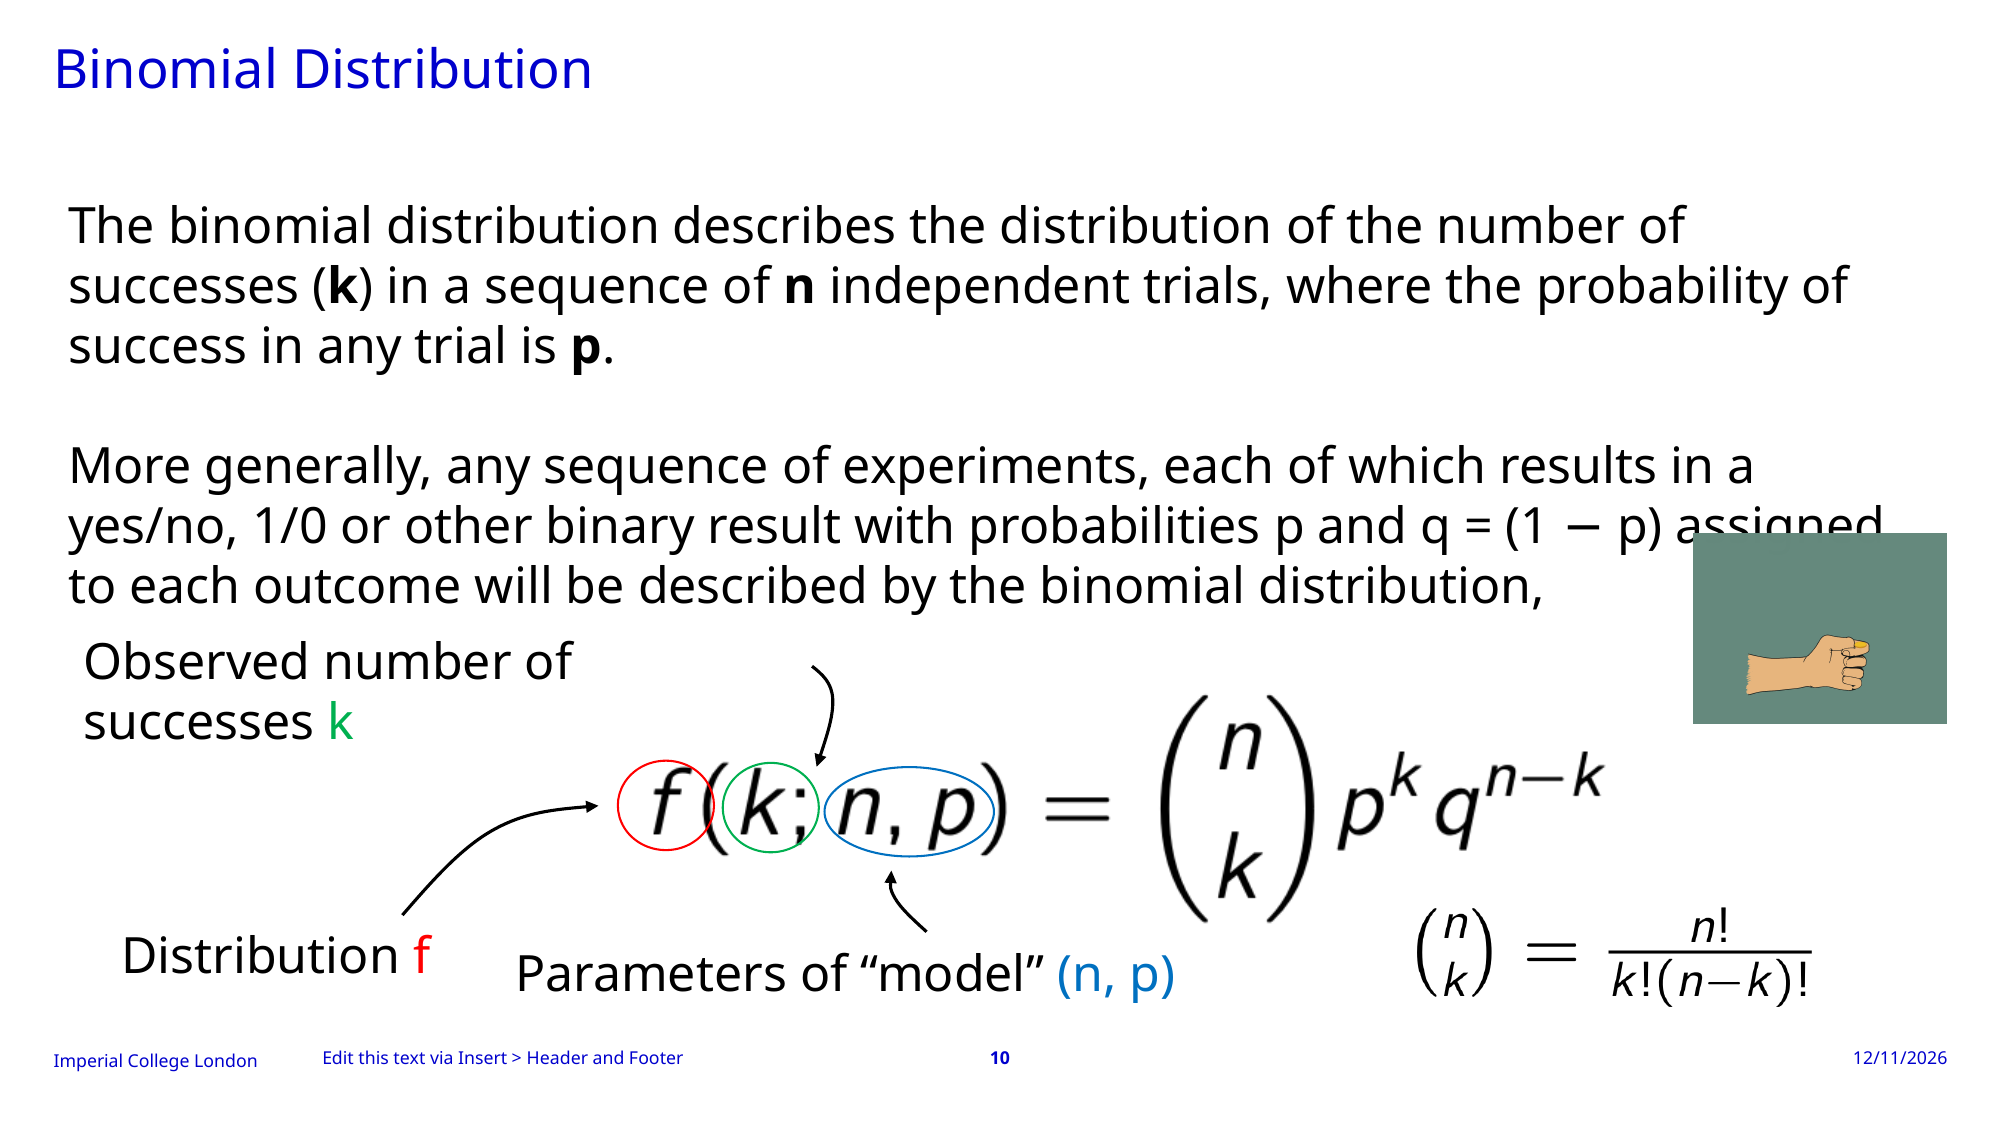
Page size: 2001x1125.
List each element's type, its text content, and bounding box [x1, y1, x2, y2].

footer Edit this text via Insert > Header and Footer [322, 1048, 884, 1072]
text_box [402, 800, 599, 916]
text_box Distribution f [106, 916, 611, 992]
title Binomial Distribution [53, 41, 1947, 104]
text_box Parameters of “model” (n, p) [500, 933, 1257, 1009]
text_box Observed number of successes k [68, 622, 825, 757]
text_box The binomial distribution describes the distribution of the number of successes (k) in a sequence of n independent trials, where the probability of success in any trial is p. More generally, any sequence of experiments, each of which results in a yes/no, 1/0 or other binary result with probabilities p and q = (1 − p) assigned to each outcome will be described by the binomial distribution, [53, 186, 1913, 622]
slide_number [1745, 1048, 1948, 1072]
slide_number 10 [973, 1048, 1027, 1072]
picture [611, 666, 1823, 1015]
picture [1693, 533, 1947, 724]
